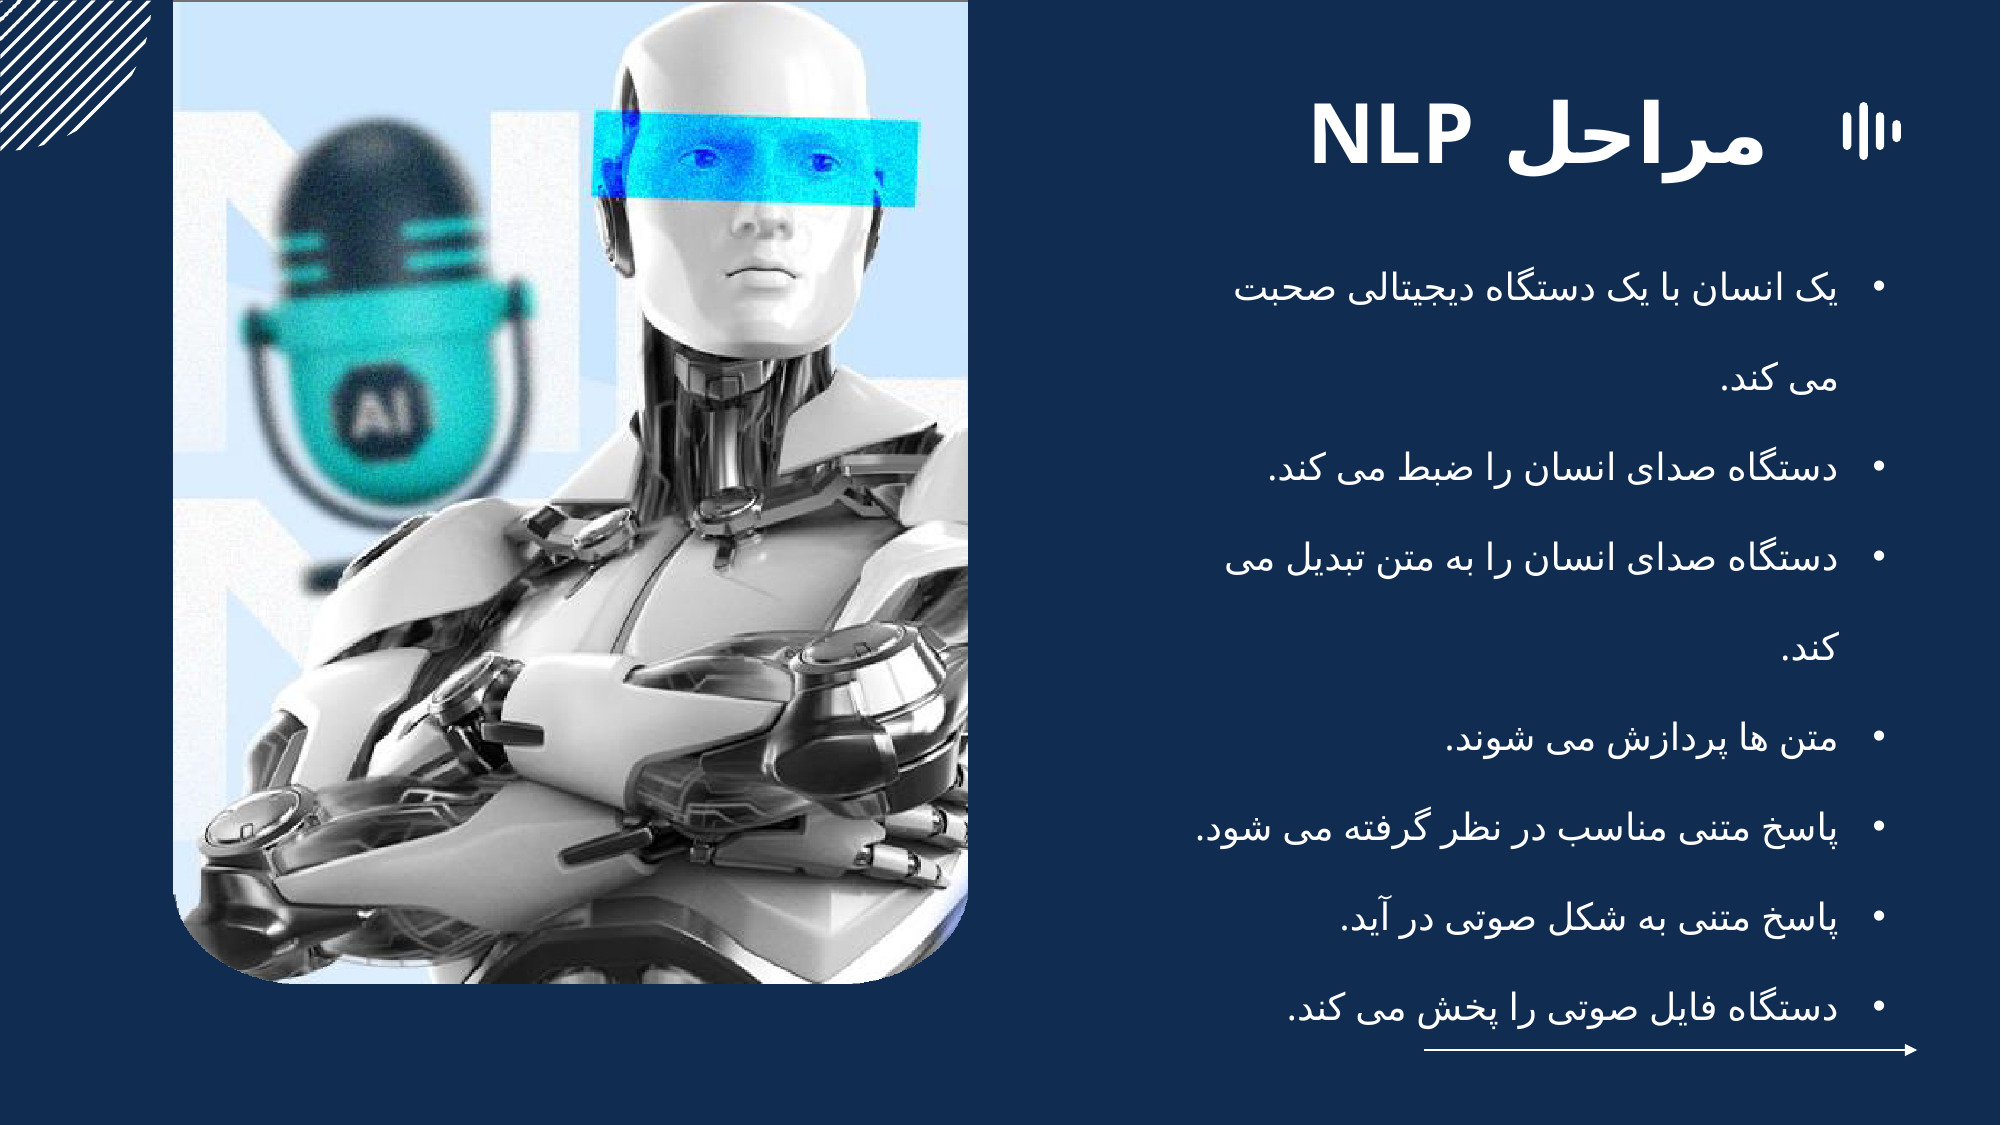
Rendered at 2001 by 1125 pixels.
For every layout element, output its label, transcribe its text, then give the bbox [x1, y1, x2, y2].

text_box یک انسان با یک دستگاه دیجیتالی صحبت می کند. دستگاه صدای انسان را ضبط می کند. دستگاه صدای انسان را به متن تبدیل می کند. متن ها پردازش می شوند. پاسخ متنی مناسب در نظر گرفته می شود. پاسخ متنی به شکل صوتی در آید. دستگاه فایل صوتی را پخش می کند. [1166, 210, 1901, 1036]
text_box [0, 0, 152, 152]
text_box مراحل NLP [968, 73, 1784, 188]
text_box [1842, 102, 1901, 161]
picture [173, 0, 968, 984]
